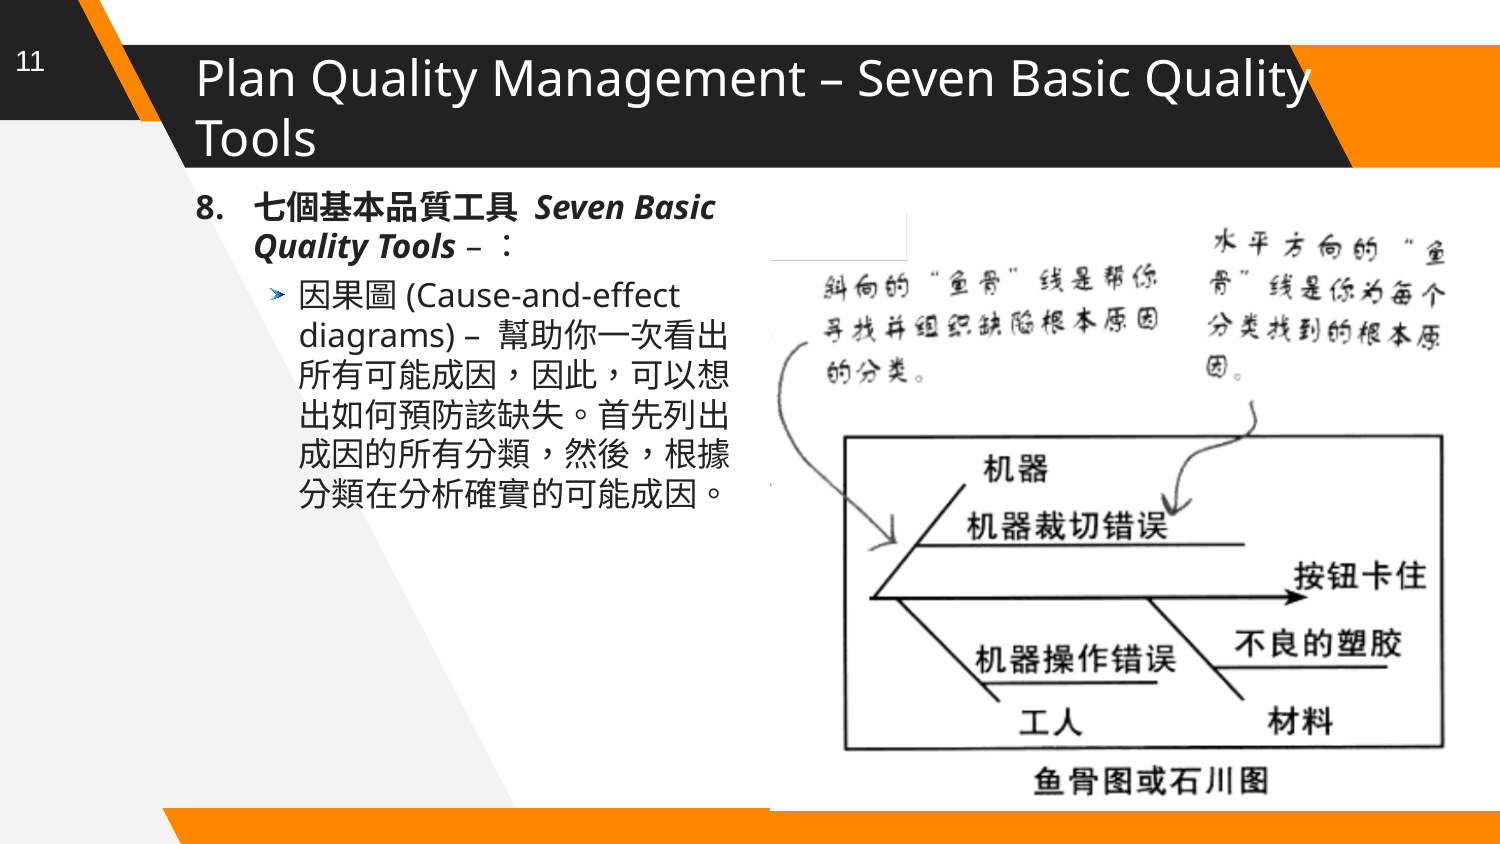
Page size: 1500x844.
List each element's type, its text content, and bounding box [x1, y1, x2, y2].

picture [270, 288, 285, 300]
list 七個基本品質工具 Seven Basic Quality Tools –： 因果圖(Cause-and-effect diagrams) – 幫助你一次看出所有可能成因，因此，可以想出如何預防該缺失。首先列出成因的所有分類，然後，根據分類在分析確實的可能成因。 [180, 170, 771, 794]
title Plan Quality Management – Seven Basic Quality Tools [180, 44, 1424, 168]
slide_number 11 [0, 0, 98, 121]
picture [770, 214, 1500, 811]
